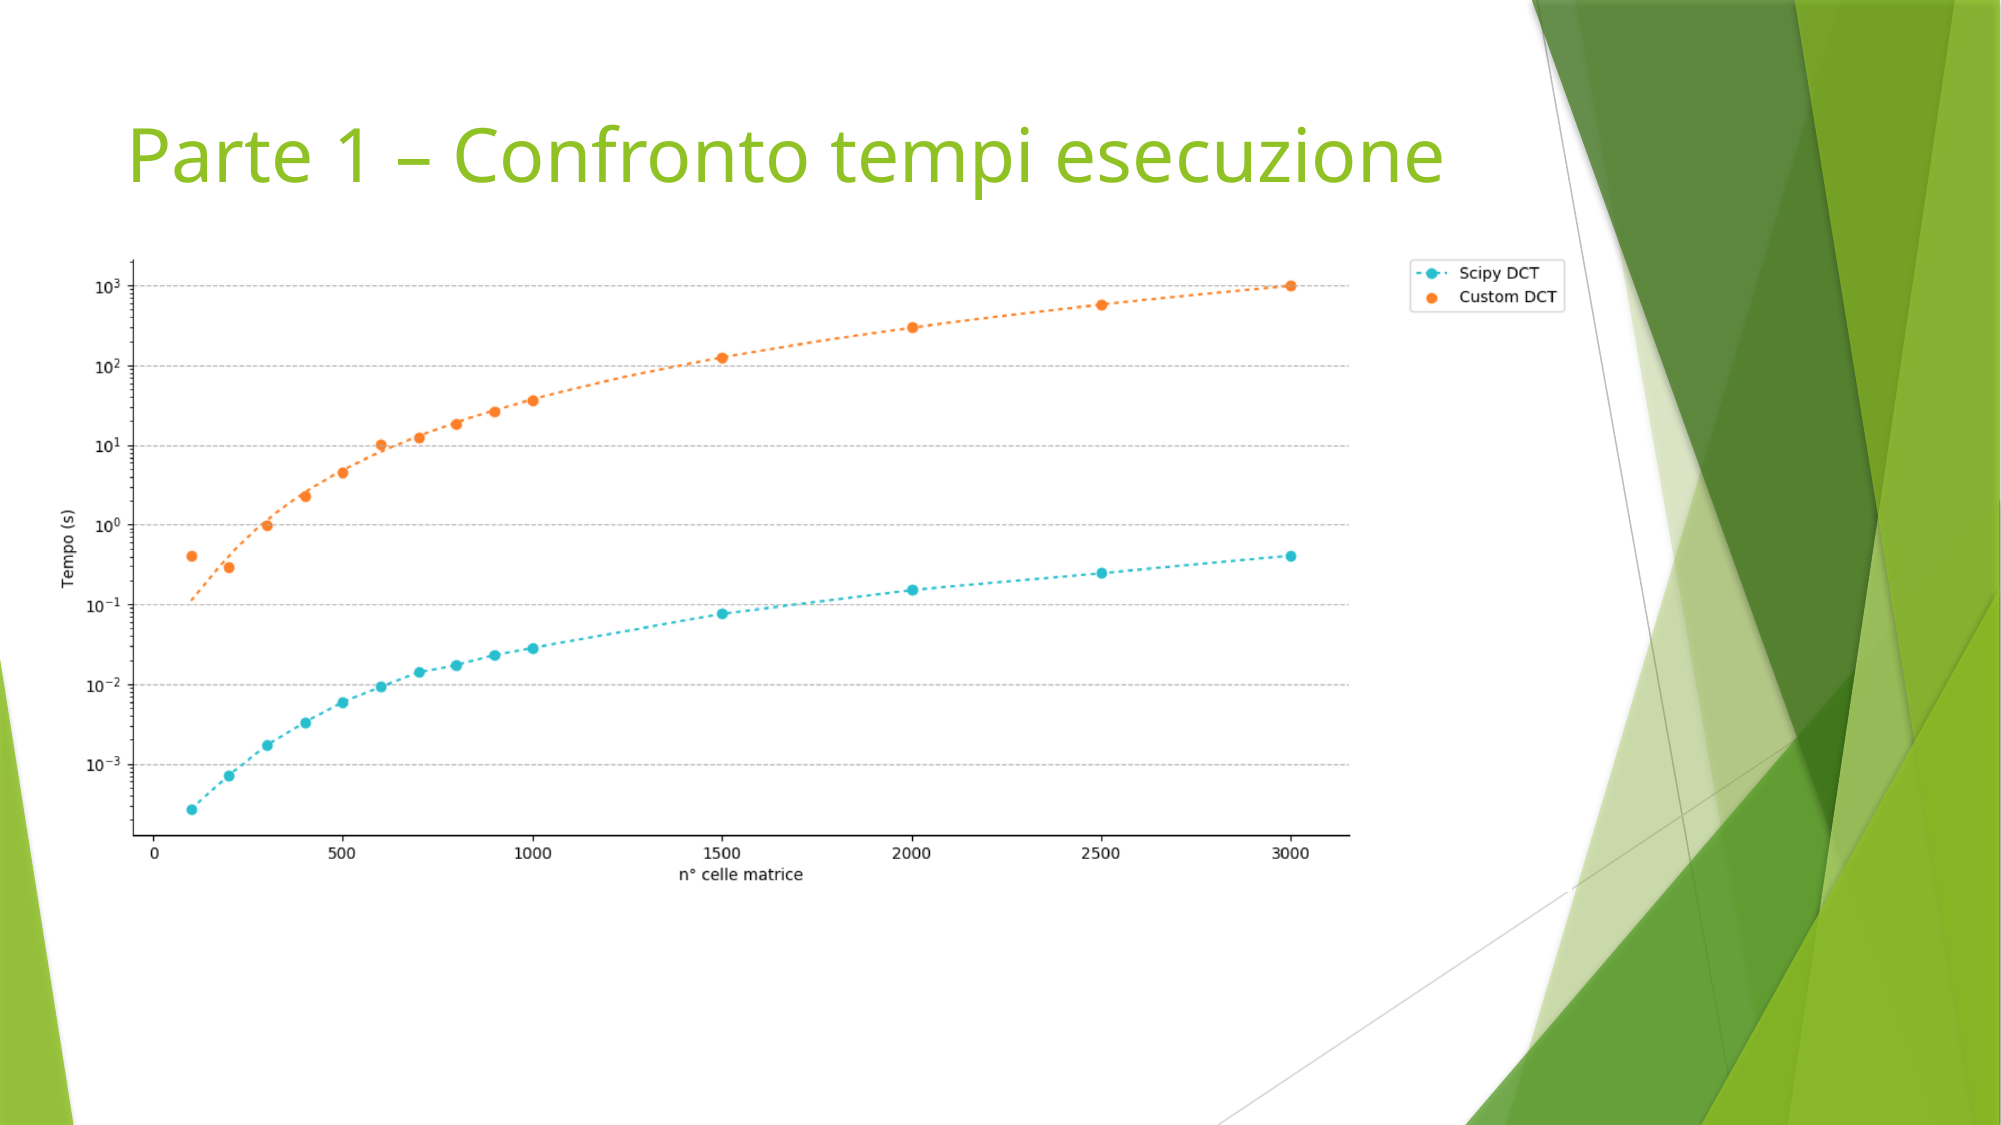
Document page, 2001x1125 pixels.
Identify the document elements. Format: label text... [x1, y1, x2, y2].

picture [46, 230, 1572, 893]
title Parte 1 – Confronto tempi esecuzione [111, 99, 1522, 230]
